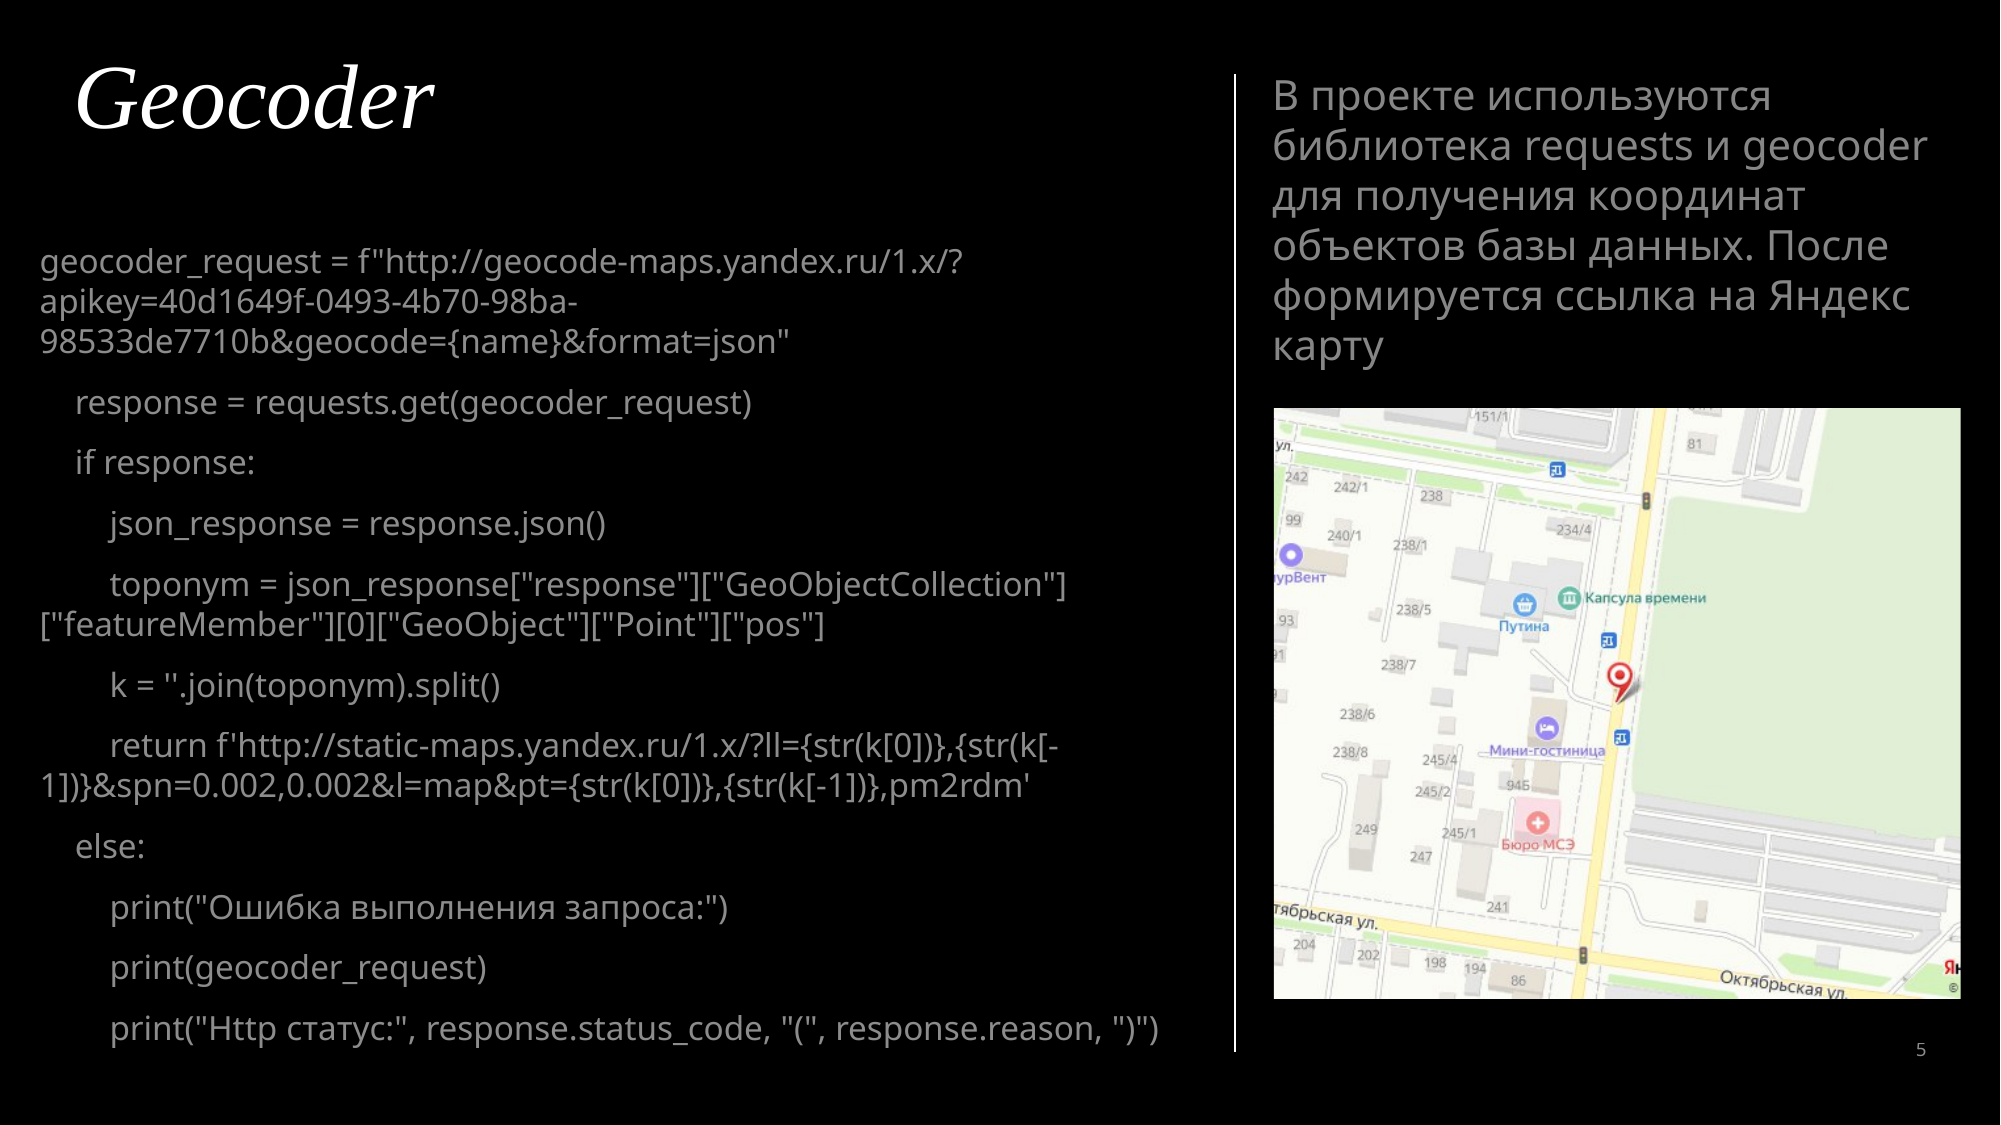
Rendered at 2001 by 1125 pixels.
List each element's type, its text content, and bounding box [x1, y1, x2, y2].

list geocoder_request = f"http://geocode-maps.yandex.ru/1.x/?apikey=40d1649f-0493-4b70-98ba-98533de7710b&geocode={name}&format=json" response = requests.get(geocoder_request) if response: json_response = response.json() toponym = json_response["response"]["GeoObjectCollection"]["featureMember"][0]["GeoObject"]["Point"]["pos"] k = ''.join(toponym).split() return f'http://static-maps.yandex.ru/1.x/?ll={str(k[0])},{str(k[-1])}&spn=0.002,0.002&l=map&pt={str(k[0])},{str(k[-1])},pm2rdm' else: print("Ошибка выполнения запроса:") print(geocoder_request) print("Http статус:", response.status_code, "(", response.reason, ")") [39, 240, 1233, 1104]
title Geocoder [73, 37, 1199, 204]
text_box В проекте используются библиотека requests и geocoder для получения координат объектов базы данных. После формируется ссылка на Яндекс карту [1257, 61, 1988, 377]
picture [1273, 408, 1961, 999]
slide_number 5 [1843, 1009, 1927, 1092]
